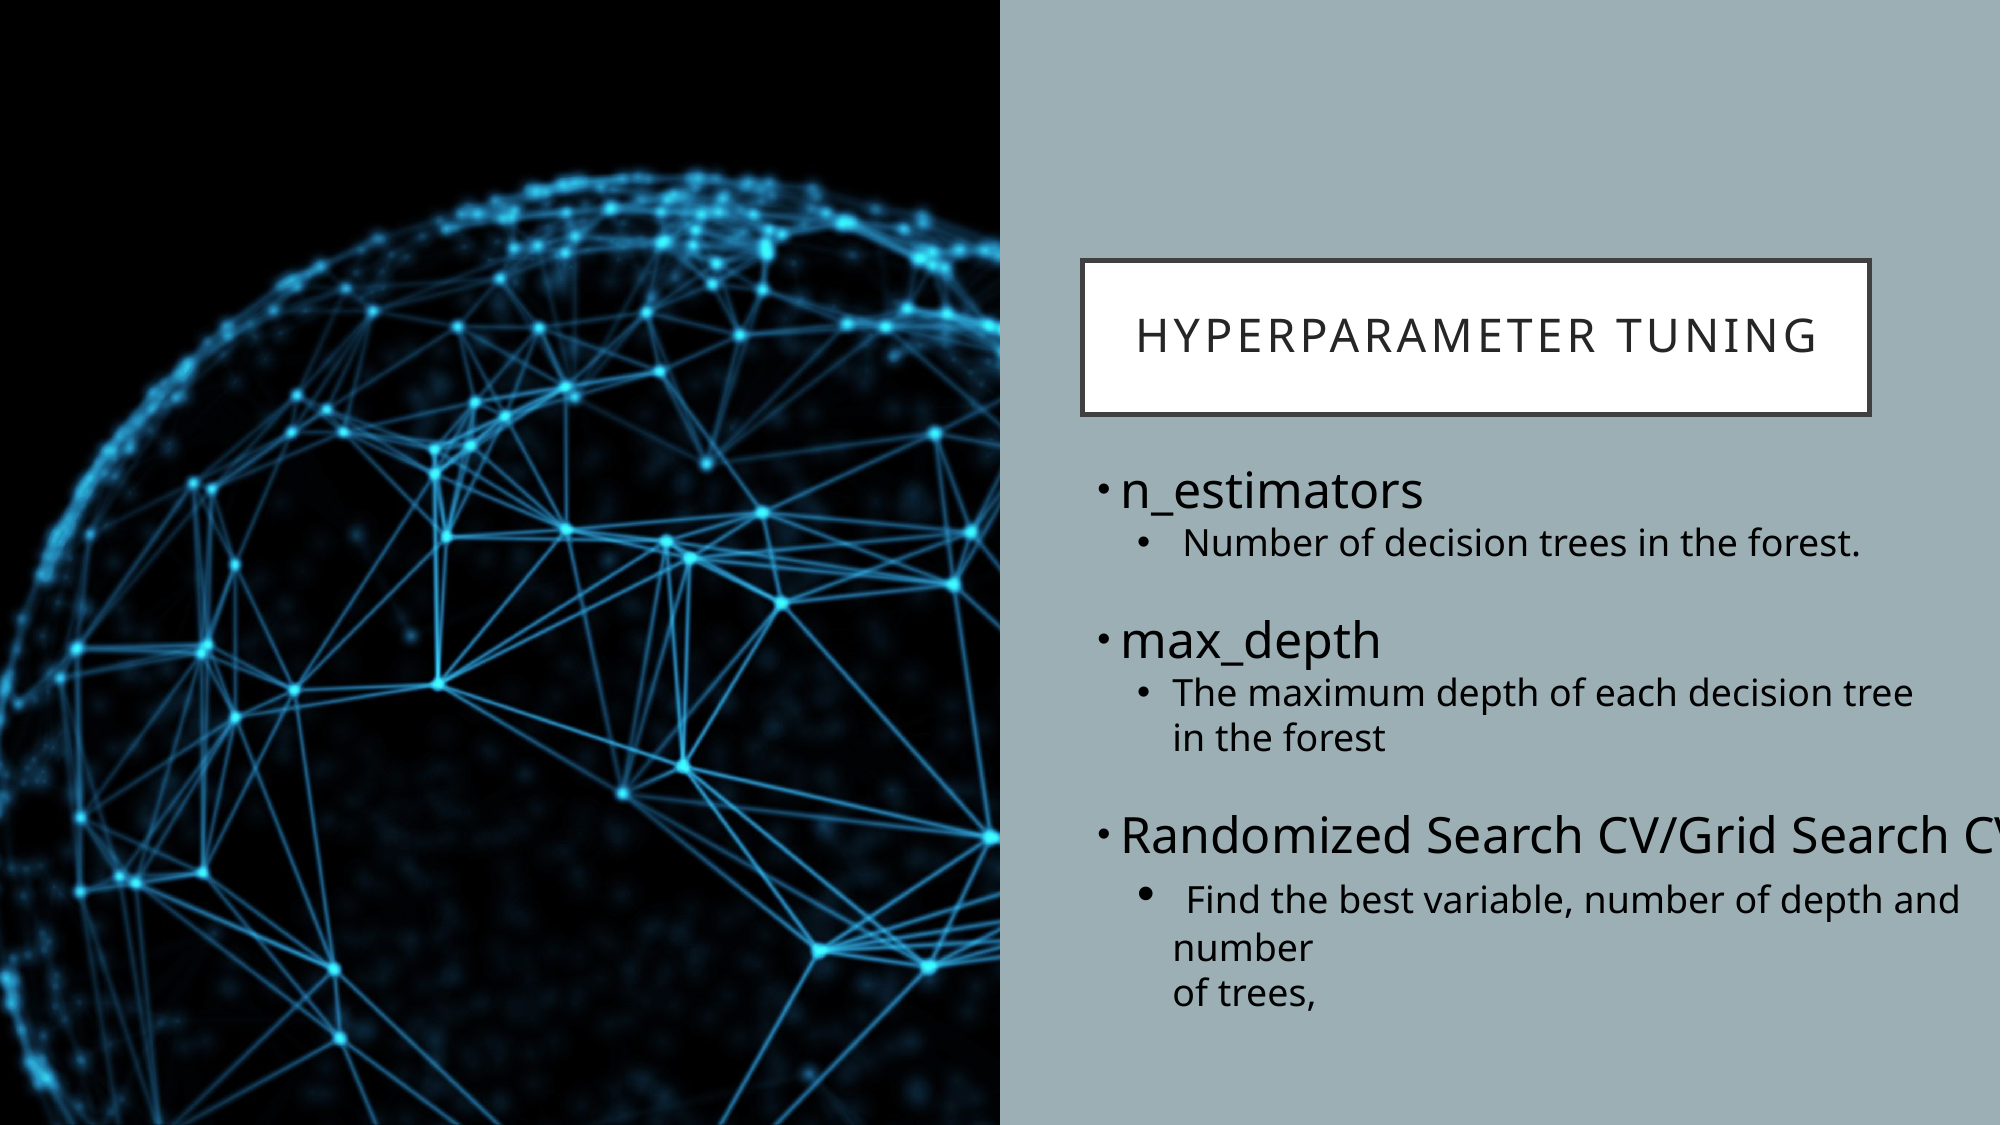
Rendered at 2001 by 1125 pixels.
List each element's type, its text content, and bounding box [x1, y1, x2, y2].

text_box n_estimators Number of decision trees in the forest. max_depth The maximum depth of each decision tree in the forest Randomized Search CV/Grid Search CV Find the best variable, number of depth and number of trees, [1082, 451, 2000, 1082]
title Hyperparameter tuning [1080, 258, 1872, 417]
picture [0, 0, 1000, 1125]
